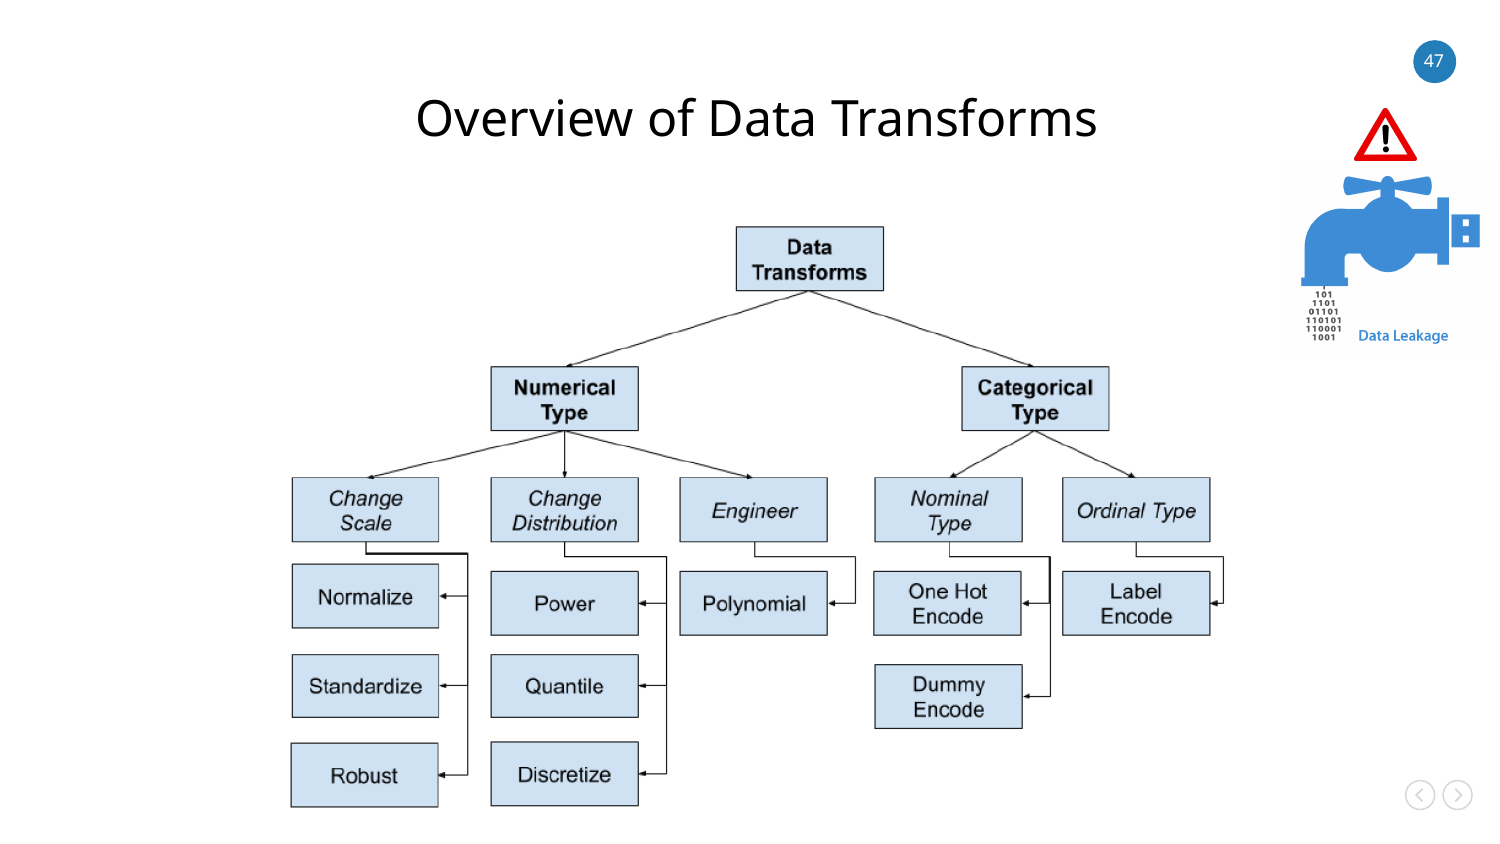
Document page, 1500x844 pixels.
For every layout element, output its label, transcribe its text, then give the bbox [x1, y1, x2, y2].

text_box Overview of Data Transforms [151, 36, 1363, 197]
picture [263, 219, 1237, 817]
picture [1280, 108, 1500, 359]
